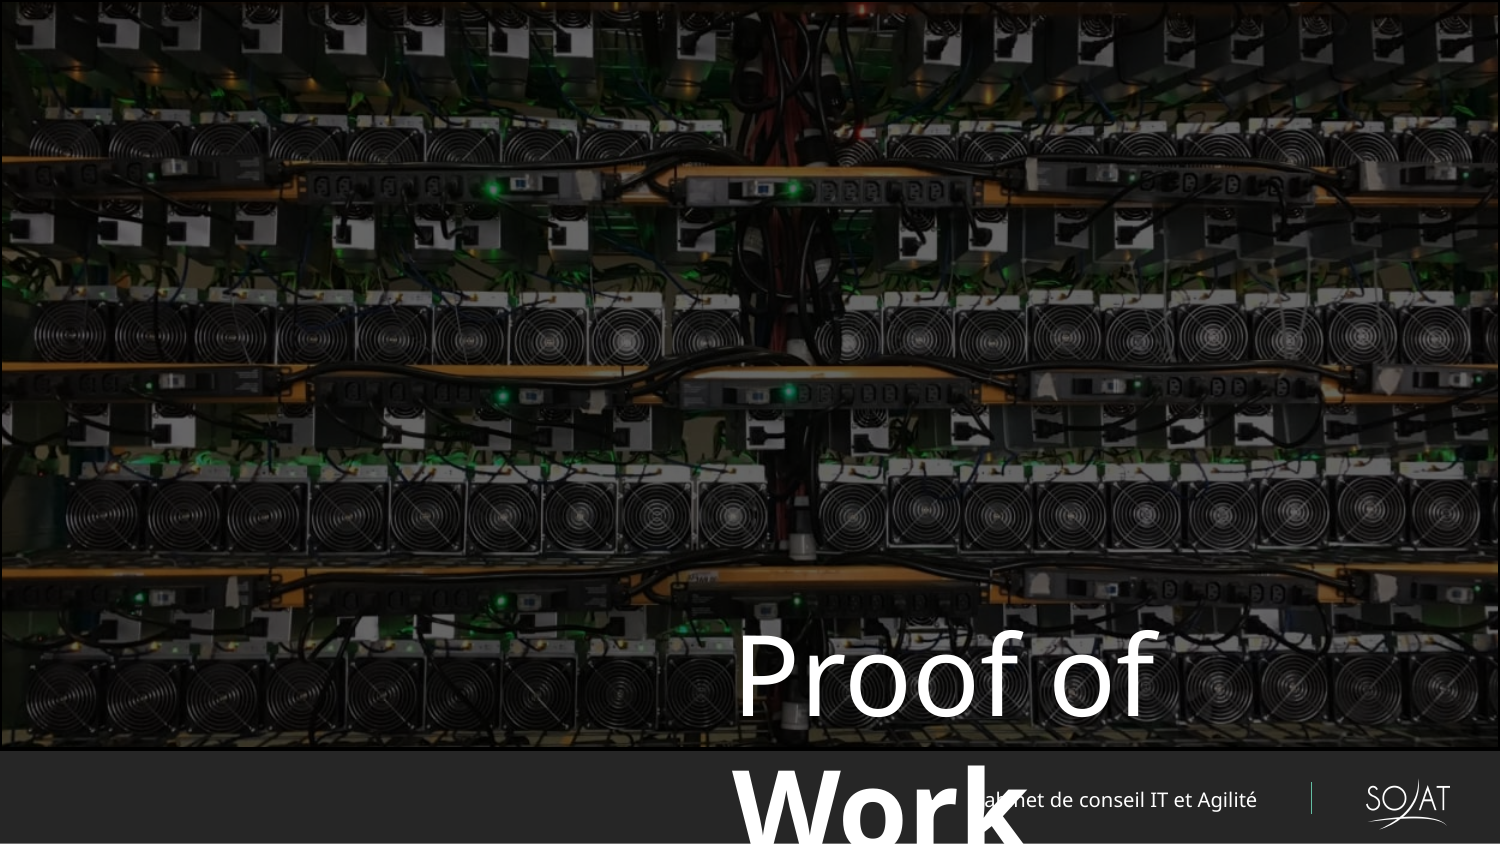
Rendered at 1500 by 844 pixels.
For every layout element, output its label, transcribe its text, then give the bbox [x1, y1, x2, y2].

picture [0, 0, 1500, 749]
text_box Proof of Work [717, 758, 1485, 844]
